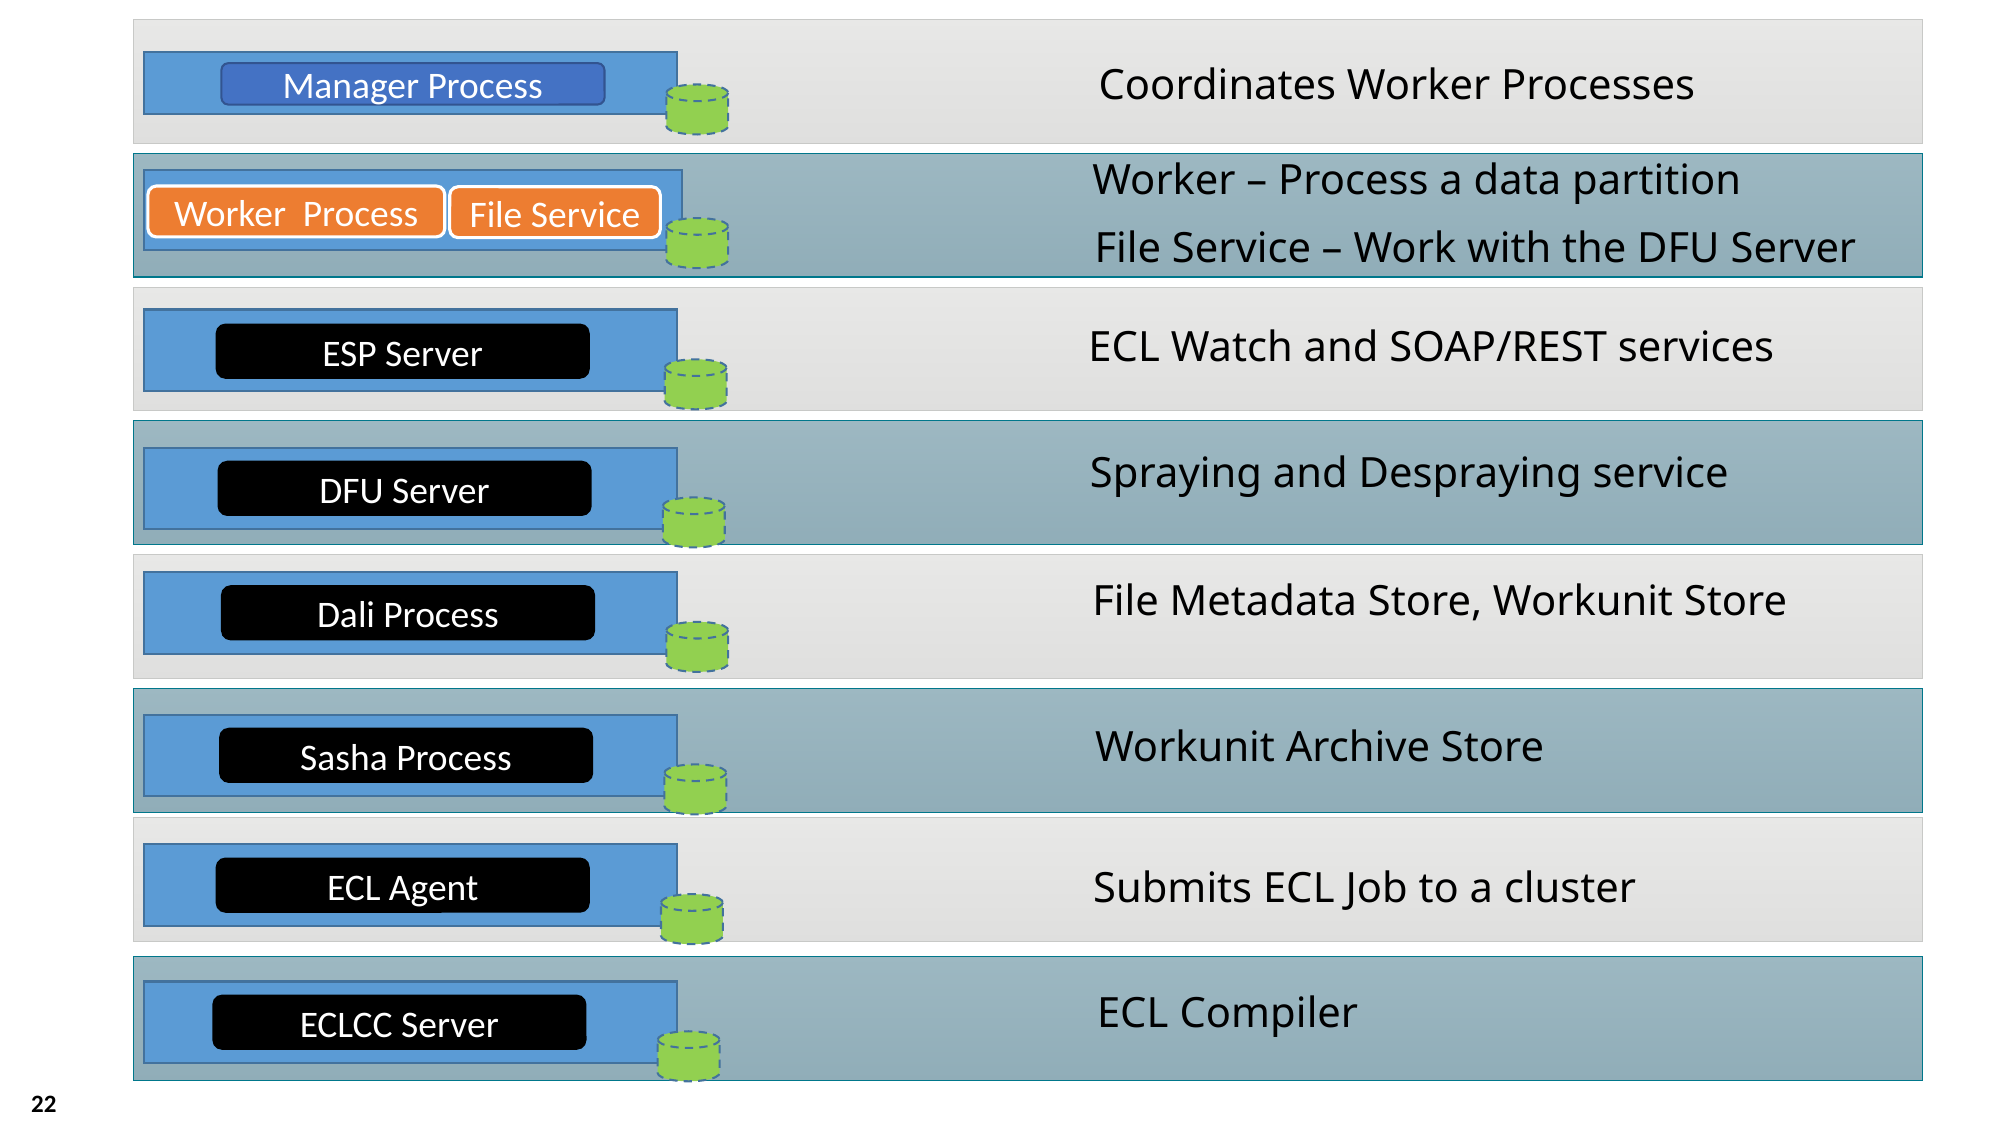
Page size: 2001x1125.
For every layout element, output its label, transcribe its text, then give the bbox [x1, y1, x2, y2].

text_box Dali Process [221, 586, 595, 640]
text_box ECL Watch and SOAP/REST services [1088, 320, 1401, 398]
text_box [133, 287, 1923, 411]
text_box [143, 309, 678, 392]
text_box ESP Server [216, 324, 589, 378]
text_box [664, 359, 727, 410]
text_box [133, 817, 1923, 942]
text_box Workunit Archive Store [1094, 719, 1403, 797]
text_box File Metadata Store, Workunit Store [1092, 574, 1400, 652]
text_box ECLCC Server [213, 995, 586, 1049]
text_box File Service – Work with the DFU Server [1094, 220, 1407, 298]
text_box [133, 554, 1923, 679]
text_box [666, 621, 729, 672]
text_box ECL Agent [216, 858, 589, 912]
text_box Manager Process [221, 63, 605, 105]
text_box [143, 447, 678, 530]
text_box [662, 497, 725, 548]
text_box File Service [449, 186, 661, 238]
text_box [1405, 153, 1923, 278]
text_box [133, 19, 1923, 144]
text_box [143, 169, 682, 250]
text_box [133, 420, 1923, 545]
text_box [143, 51, 678, 115]
text_box [143, 572, 678, 654]
text_box Worker – Process a data partition [1092, 153, 1405, 231]
text_box DFU Server [218, 461, 591, 515]
text_box [143, 981, 678, 1064]
text_box [133, 688, 1923, 813]
text_box Spraying and Despraying service [1090, 445, 1398, 523]
text_box [661, 894, 723, 945]
text_box [143, 714, 678, 797]
text_box [133, 956, 1923, 1081]
text_box ECL Compiler [1097, 986, 1405, 1064]
text_box [666, 84, 729, 135]
text_box Worker Process [147, 185, 445, 237]
text_box Coordinates Worker Processes [1098, 57, 1462, 135]
text_box Sasha Process [220, 728, 593, 782]
text_box [664, 764, 727, 815]
text_box [666, 218, 729, 269]
text_box [143, 844, 678, 927]
slide_number 22 [0, 1072, 57, 1125]
text_box Submits ECL Job to a cluster [1093, 861, 1401, 939]
text_box [133, 153, 1094, 278]
text_box [657, 1031, 720, 1082]
